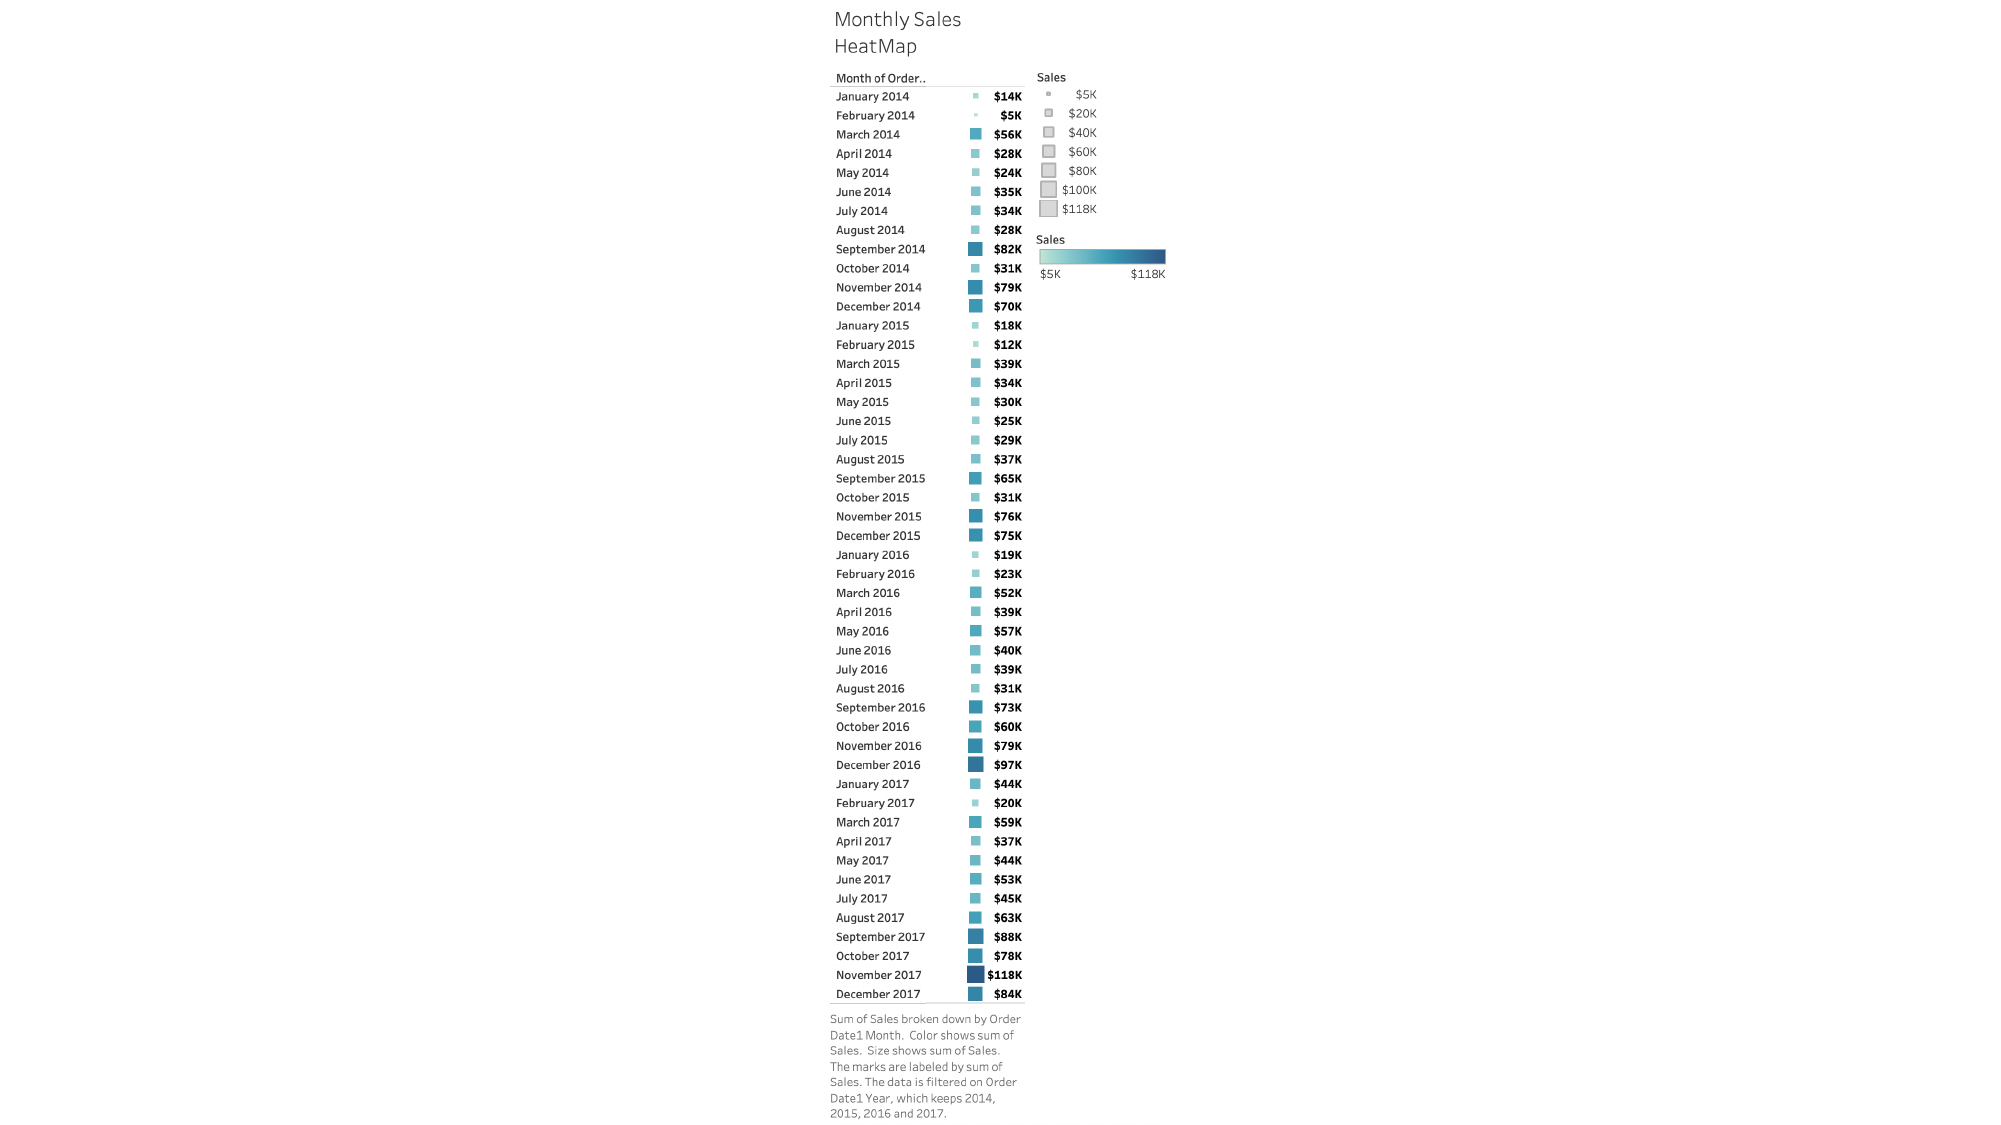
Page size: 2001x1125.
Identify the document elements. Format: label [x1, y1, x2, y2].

picture [830, 0, 1170, 1125]
